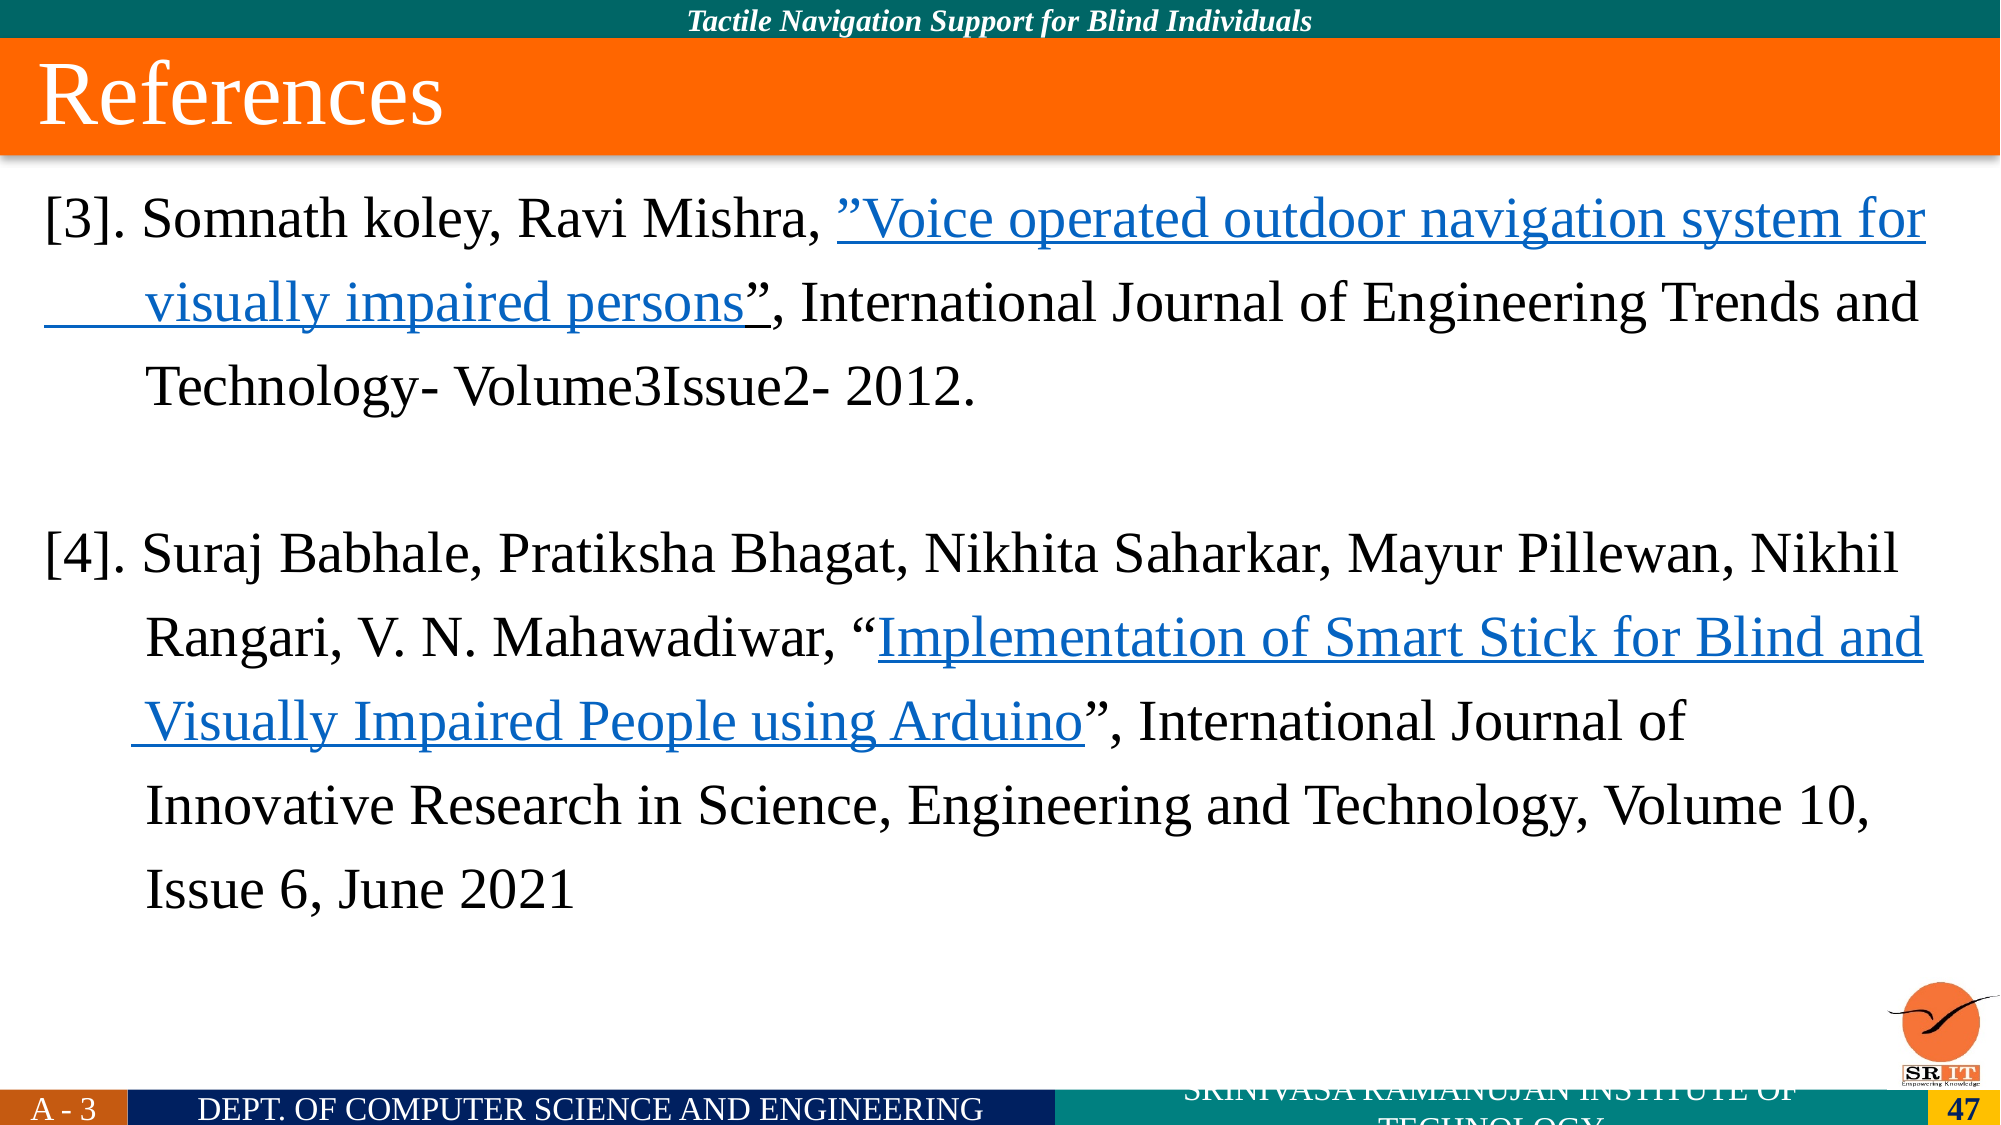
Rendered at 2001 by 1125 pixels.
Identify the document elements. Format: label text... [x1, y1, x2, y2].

picture [1887, 977, 2000, 1090]
title References [0, 38, 2000, 156]
list [3]. Somnath koley, Ravi Mishra, ”Voice operated outdoor navigation system for visually impaired persons”, International Journal of Engineering Trends and Technology- Volume3Issue2- 2012. [4]. Suraj Babhale, Pratiksha Bhagat, Nikhita Saharkar, Mayur Pillewan, Nikhil Rangari, V. N. Mahawadiwar, “Implementation of Smart Stick for Blind and Visually Impaired People using Arduino”, International Journal of Innovative Research in Science, Engineering and Technology, Volume 10, Issue 6, June 2021 [29, 179, 1962, 1065]
